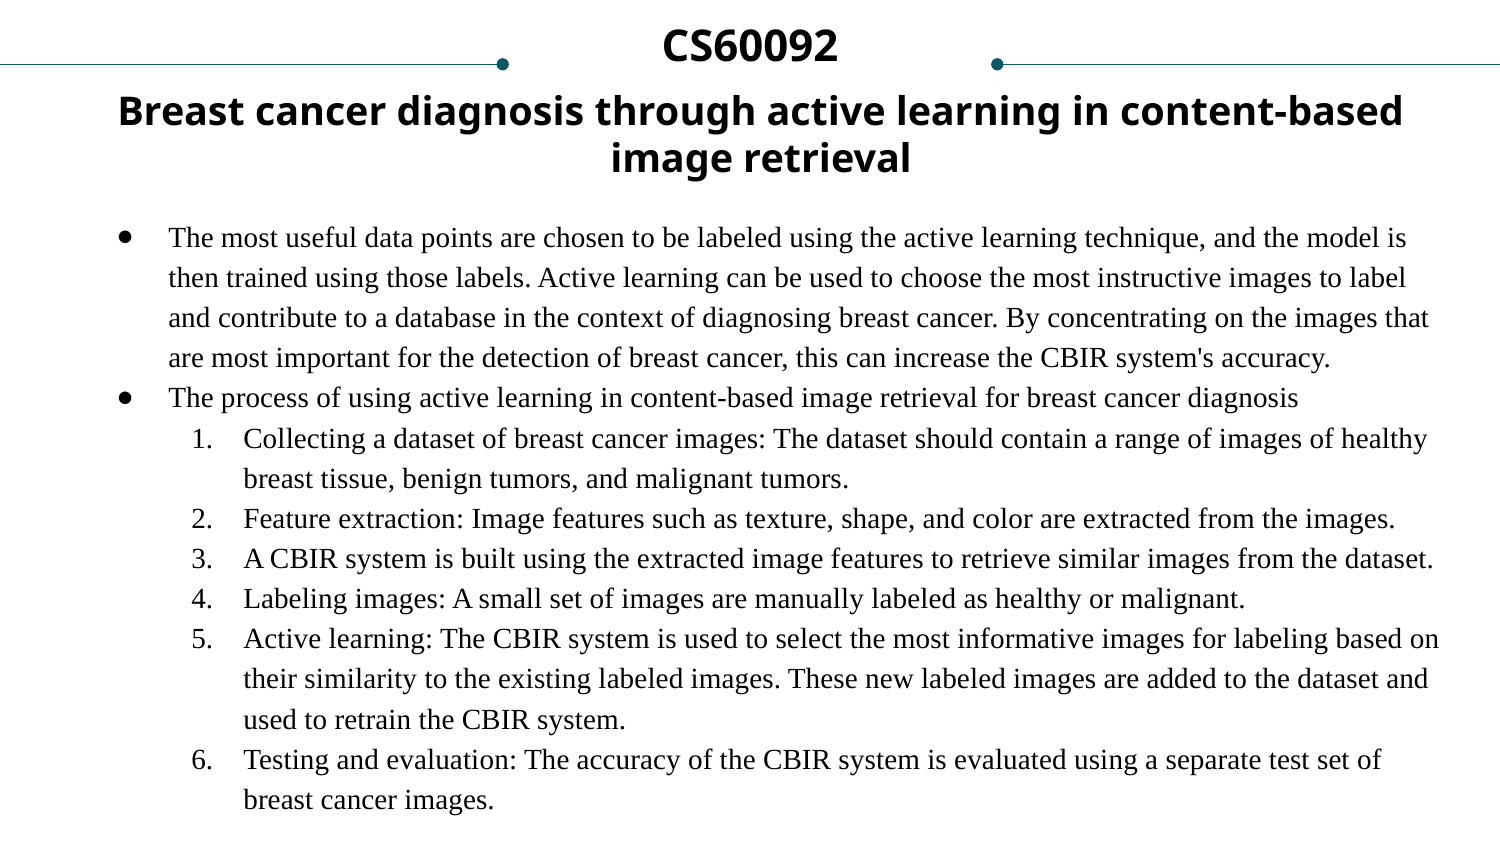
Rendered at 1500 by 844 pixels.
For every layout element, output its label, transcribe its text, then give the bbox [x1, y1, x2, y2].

text_box The most useful data points are chosen to be labeled using the active learning technique, and the model is then trained using those labels. Active learning can be used to choose the most instructive images to label and contribute to a database in the context of diagnosing breast cancer. By concentrating on the images that are most important for the detection of breast cancer, this can increase the CBIR system's accuracy. The process of using active learning in content-based image retrieval for breast cancer diagnosis Collecting a dataset of breast cancer images: The dataset should contain a range of images of healthy breast tissue, benign tumors, and malignant tumors. Feature extraction: Image features such as texture, shape, and color are extracted from the images. A CBIR system is built using the extracted image features to retrieve similar images from the dataset. Labeling images: A small set of images are manually labeled as healthy or malignant. Active learning: The CBIR system is used to select the most informative images for labeling based on their similarity to the existing labeled images. These new labeled images are added to the dataset and used to retrain the CBIR system. Testing and evaluation: The accuracy of the CBIR system is evaluated using a separate test set of breast cancer images. [78, 197, 1472, 844]
text_box Breast cancer diagnosis through active learning in content-based image retrieval [50, 79, 1472, 187]
text_box CS60092 [28, 23, 1472, 124]
